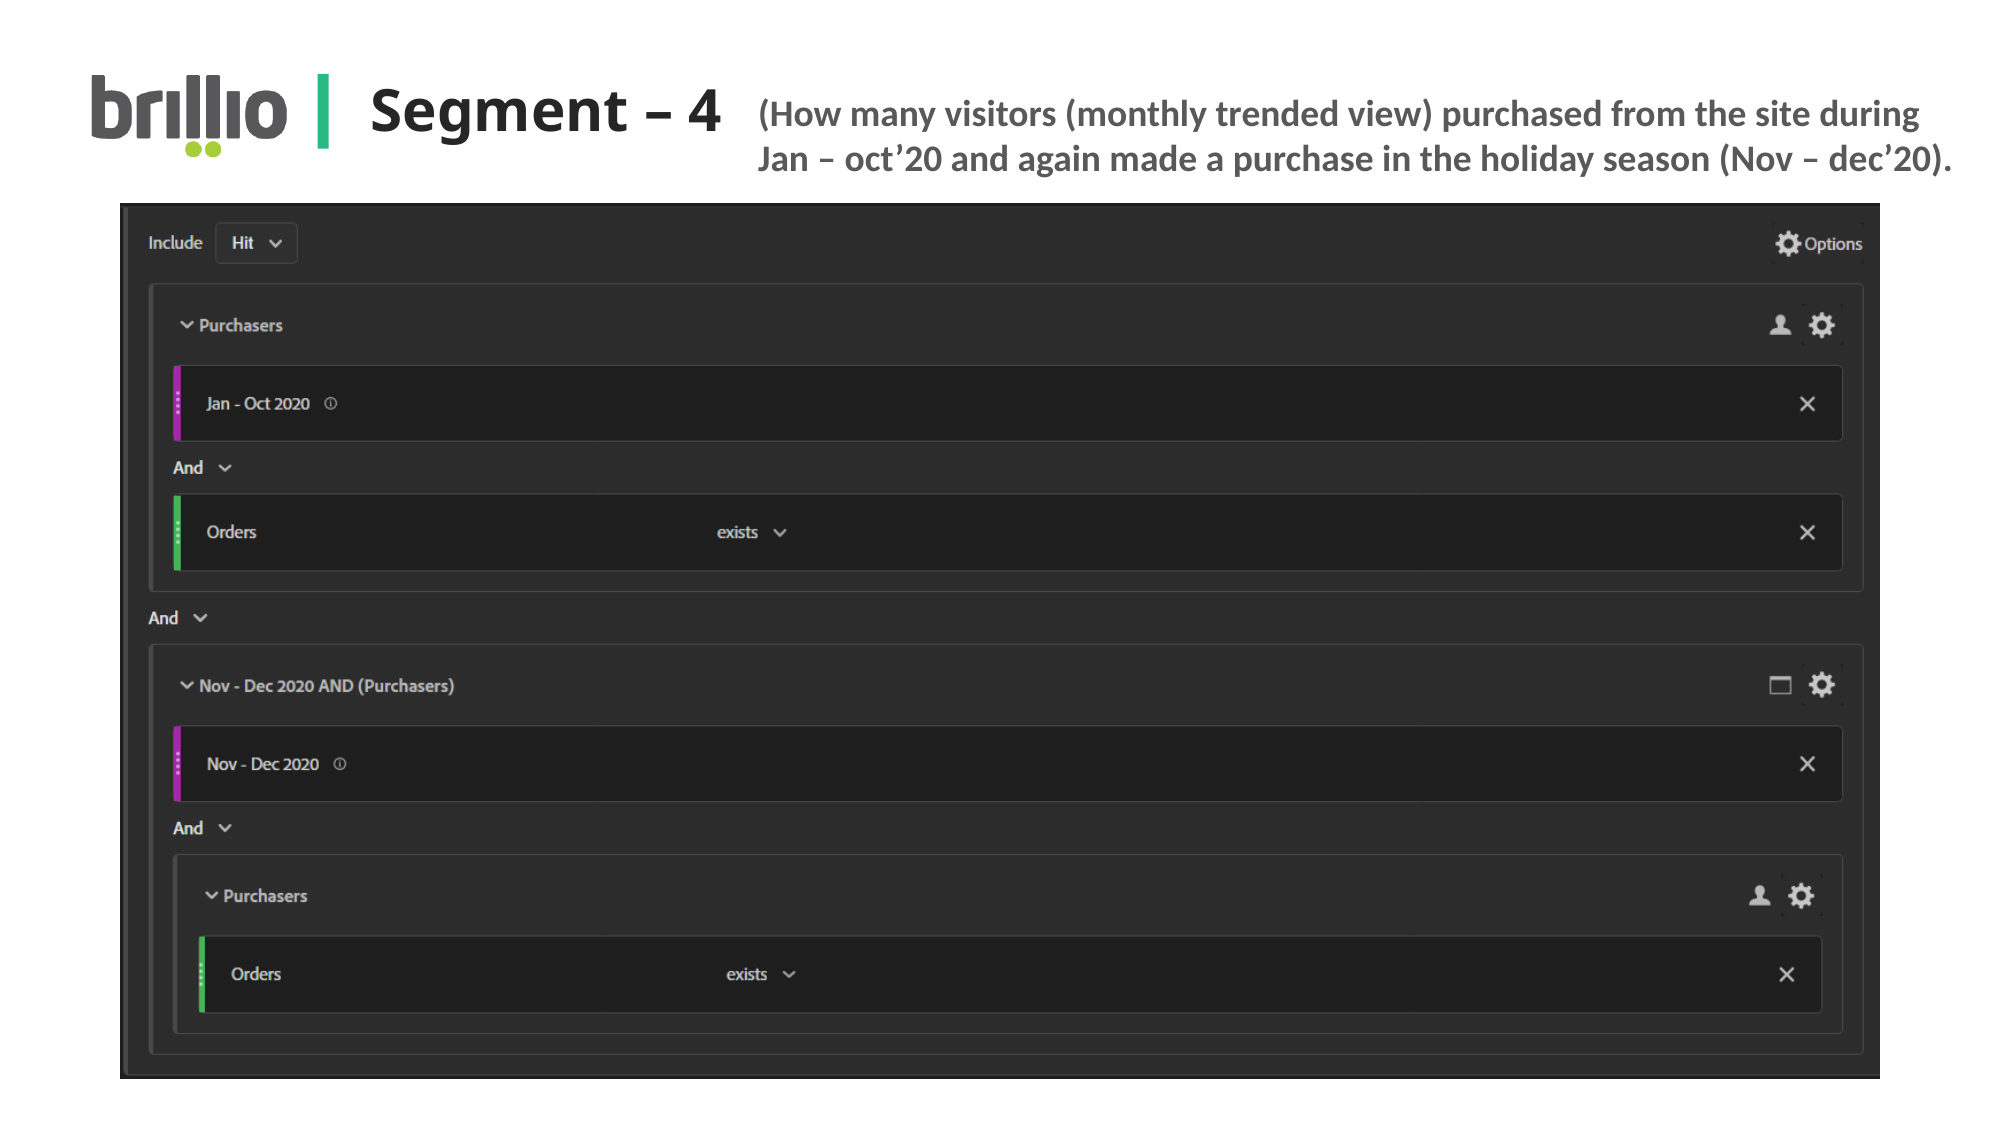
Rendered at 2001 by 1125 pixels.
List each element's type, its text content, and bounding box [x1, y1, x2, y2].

text_box [317, 73, 330, 150]
text_box Segment – 4 [355, 73, 1566, 149]
text_box (How many visitors (monthly trended view) purchased from the site during Jan – oct’20 and again made a purchase in the holiday season (Nov – dec’20). [743, 81, 1980, 231]
picture [65, 45, 311, 187]
picture [120, 203, 1880, 1080]
